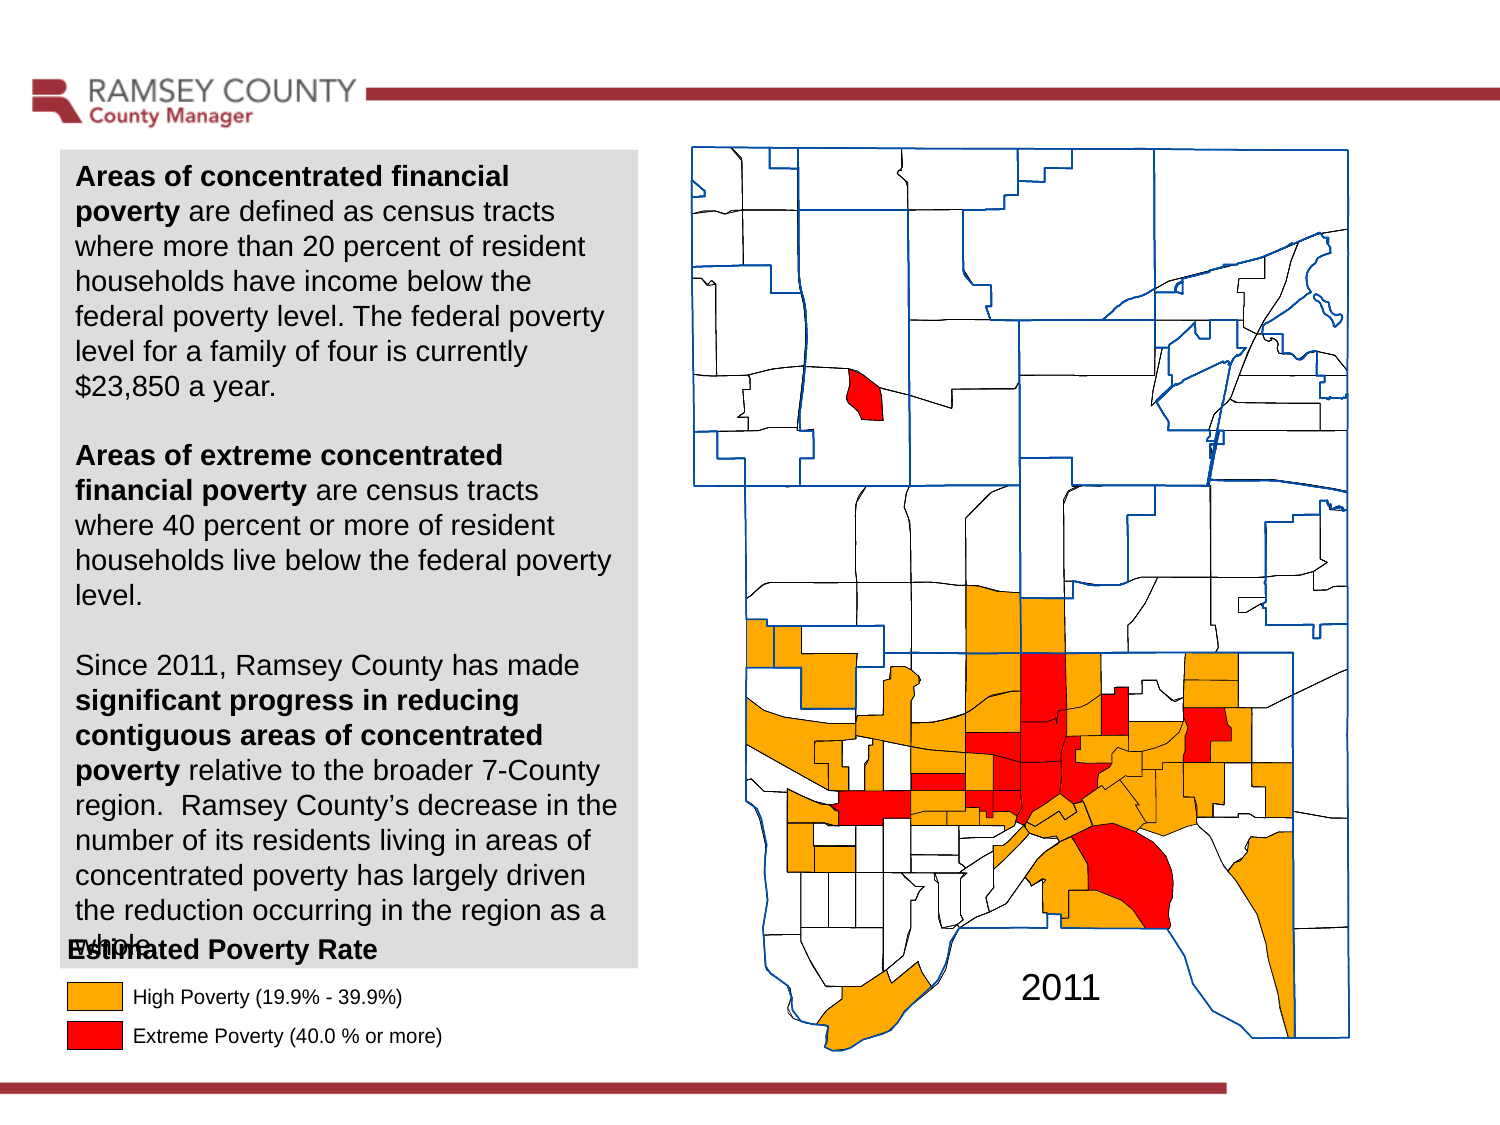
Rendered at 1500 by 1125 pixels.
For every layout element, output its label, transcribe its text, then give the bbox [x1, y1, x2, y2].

text_box Areas of concentrated financial poverty are defined as census tracts where more than 20 percent of resident households have income below the federal poverty level. The federal poverty level for a family of four is currently $23,850 a year. Areas of extreme concentrated financial poverty are census tracts where 40 percent or more of resident households live below the federal poverty level. Since 2011, Ramsey County has made significant progress in reducing contiguous areas of concentrated poverty relative to the broader 7-County region. Ramsey County’s decrease in the number of its residents living in areas of concentrated poverty has largely driven the reduction occurring in the region as a whole. [60, 149, 639, 969]
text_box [653, 100, 1390, 1100]
picture [39, 932, 580, 1070]
